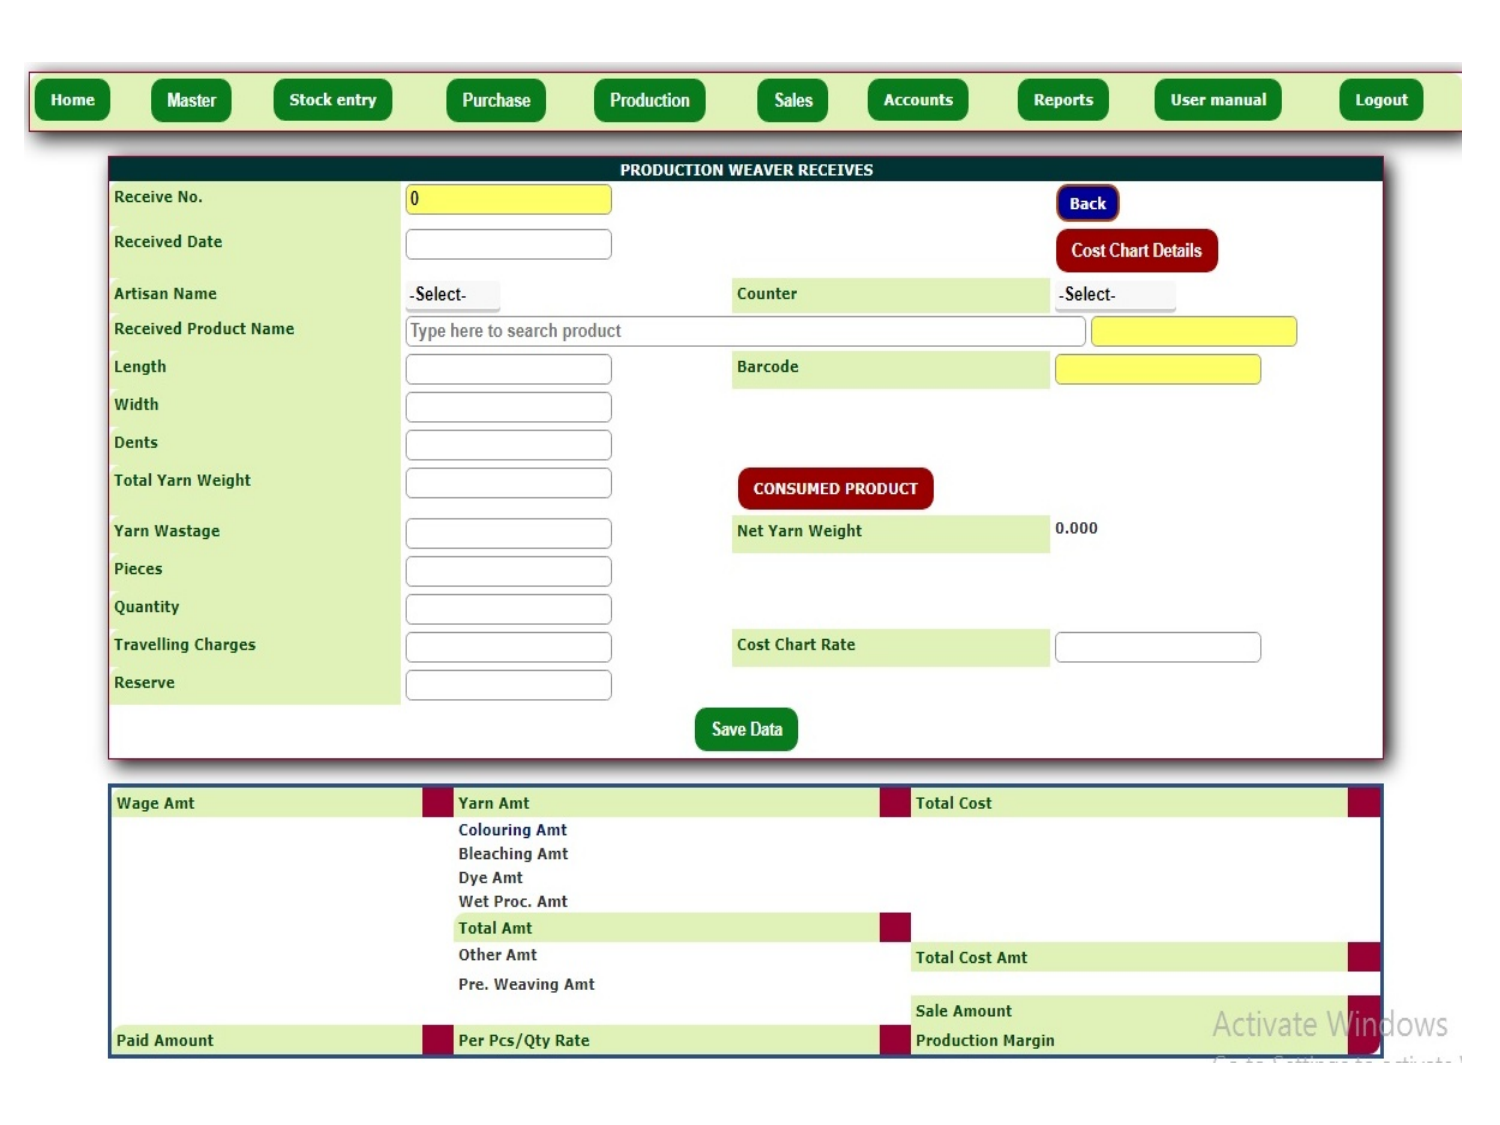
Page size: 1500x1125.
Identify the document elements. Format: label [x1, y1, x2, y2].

picture [24, 62, 1462, 1063]
